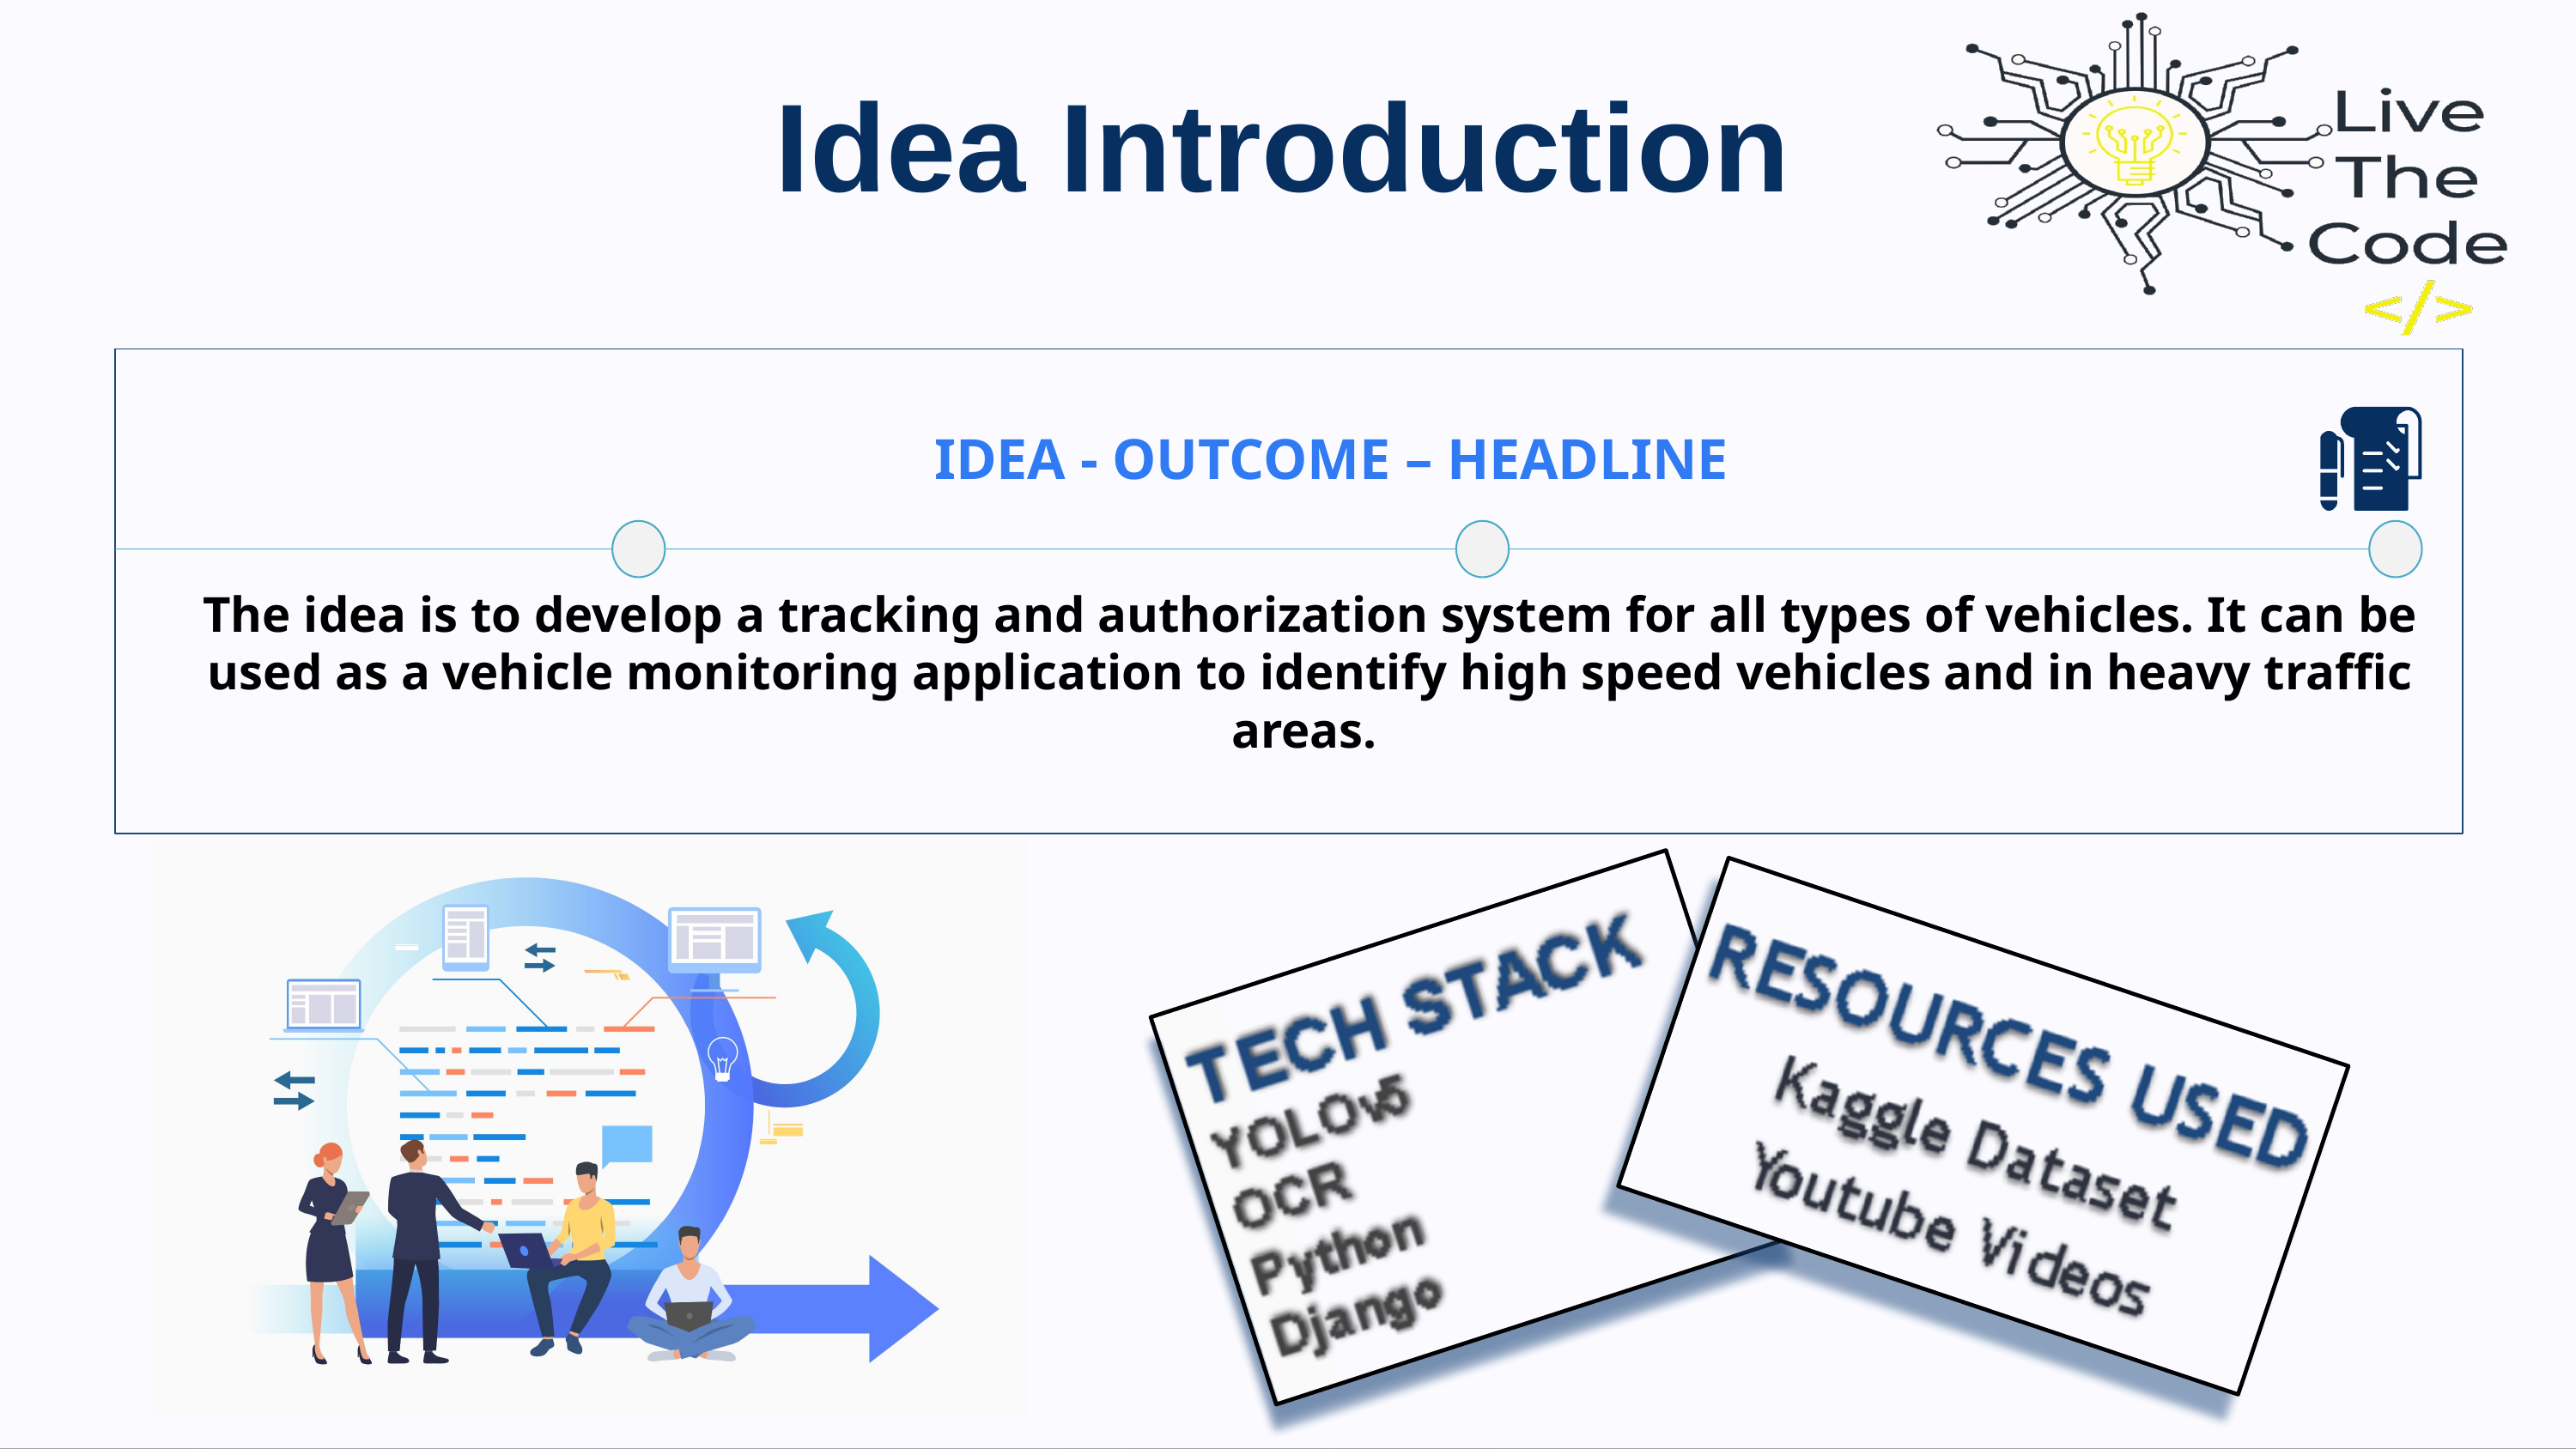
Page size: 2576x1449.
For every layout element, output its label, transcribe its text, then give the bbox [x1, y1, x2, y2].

picture [1913, 0, 2576, 405]
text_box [150, 843, 2347, 1416]
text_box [114, 349, 2464, 834]
text_box Idea Introduction [775, 64, 1882, 217]
